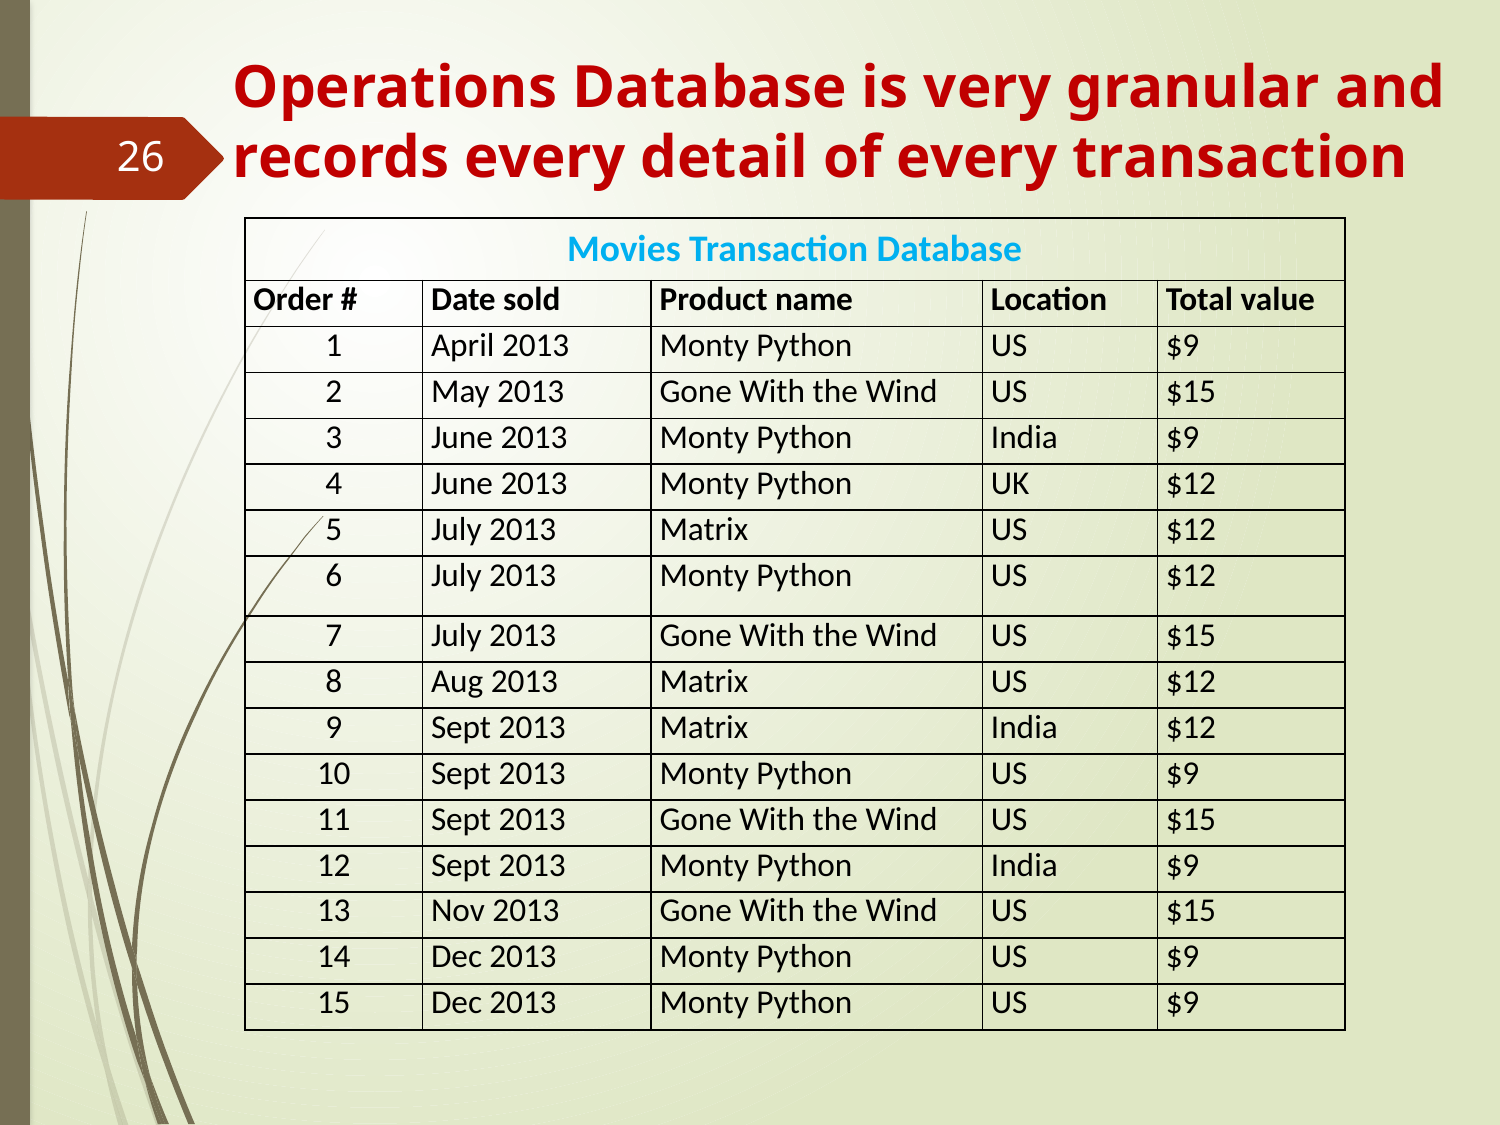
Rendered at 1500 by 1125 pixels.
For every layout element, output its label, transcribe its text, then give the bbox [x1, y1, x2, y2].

table_cell $15 [1158, 893, 1344, 937]
table_cell 5 [246, 511, 422, 555]
table_cell $12 [1158, 511, 1344, 555]
table_cell Sept 2013 [423, 847, 650, 891]
table_cell Date sold [423, 281, 650, 326]
table_cell 9 [246, 709, 422, 753]
table_header Movies Transaction Database [246, 219, 1344, 280]
title Operations Database is very granular and records every detail of every transaction [217, 42, 1467, 189]
table_cell $15 [1158, 373, 1344, 418]
table_cell 12 [246, 847, 422, 891]
table_cell $9 [1158, 985, 1344, 1029]
table_cell July 2013 [423, 511, 650, 555]
table_cell $9 [1158, 327, 1344, 372]
table_cell US [983, 557, 1157, 615]
table_cell Monty Python [652, 985, 982, 1029]
table_cell $12 [1158, 663, 1344, 707]
table_cell Monty Python [652, 419, 982, 463]
table_cell Monty Python [652, 939, 982, 983]
table_cell $9 [1158, 847, 1344, 891]
table_cell June 2013 [423, 419, 650, 463]
table_cell Order # [246, 281, 422, 326]
table_cell Matrix [652, 663, 982, 707]
table_cell UK [983, 465, 1157, 509]
table_cell Monty Python [652, 847, 982, 891]
table_cell India [983, 709, 1157, 753]
table_cell $15 [1158, 801, 1344, 845]
table_cell $9 [1158, 939, 1344, 983]
table_cell Gone With the Wind [652, 373, 982, 418]
table_cell 2 [246, 373, 422, 418]
table_cell $12 [1158, 709, 1344, 753]
table_cell India [983, 419, 1157, 463]
table_cell 7 [246, 617, 422, 661]
table_cell Sept 2013 [423, 709, 650, 753]
table_cell Dec 2013 [423, 985, 650, 1029]
table_cell 14 [246, 939, 422, 983]
table_cell Product name [652, 281, 982, 326]
table_cell $9 [1158, 755, 1344, 799]
table_cell US [983, 801, 1157, 845]
table_cell July 2013 [423, 557, 650, 615]
table_cell 8 [246, 663, 422, 707]
table_cell $9 [1158, 419, 1344, 463]
table_cell US [983, 893, 1157, 937]
table_cell India [983, 847, 1157, 891]
table_cell US [983, 755, 1157, 799]
table_cell Dec 2013 [423, 939, 650, 983]
table_cell Gone With the Wind [652, 801, 982, 845]
table_cell US [983, 939, 1157, 983]
table_cell Matrix [652, 511, 982, 555]
table_cell Monty Python [652, 327, 982, 372]
table_cell July 2013 [423, 617, 650, 661]
table_cell Monty Python [652, 465, 982, 509]
slide_number 26 [70, 129, 180, 188]
table_cell US [983, 373, 1157, 418]
table_cell Gone With the Wind [652, 617, 982, 661]
table_cell $15 [1158, 617, 1344, 661]
table_cell US [983, 663, 1157, 707]
table_cell 3 [246, 419, 422, 463]
table_cell 11 [246, 801, 422, 845]
table_cell 15 [246, 985, 422, 1029]
table_cell US [983, 327, 1157, 372]
table_cell Location [983, 281, 1157, 326]
table_cell US [983, 985, 1157, 1029]
table_cell $12 [1158, 465, 1344, 509]
table_cell Matrix [652, 709, 982, 753]
table_cell 13 [246, 893, 422, 937]
table_cell $12 [1158, 557, 1344, 615]
table_cell Sept 2013 [423, 801, 650, 845]
table_cell Total value [1158, 281, 1344, 326]
table_cell April 2013 [423, 327, 650, 372]
table_cell Sept 2013 [423, 755, 650, 799]
table_cell Aug 2013 [423, 663, 650, 707]
table_cell June 2013 [423, 465, 650, 509]
table_cell May 2013 [423, 373, 650, 418]
table_cell Monty Python [652, 557, 982, 615]
table_cell Gone With the Wind [652, 893, 982, 937]
table_cell 1 [246, 327, 422, 372]
table_cell US [983, 511, 1157, 555]
table_cell 6 [246, 557, 422, 615]
table_cell Monty Python [652, 755, 982, 799]
table_cell Nov 2013 [423, 893, 650, 937]
table_cell US [983, 617, 1157, 661]
table_cell 4 [246, 465, 422, 509]
table_cell 10 [246, 755, 422, 799]
